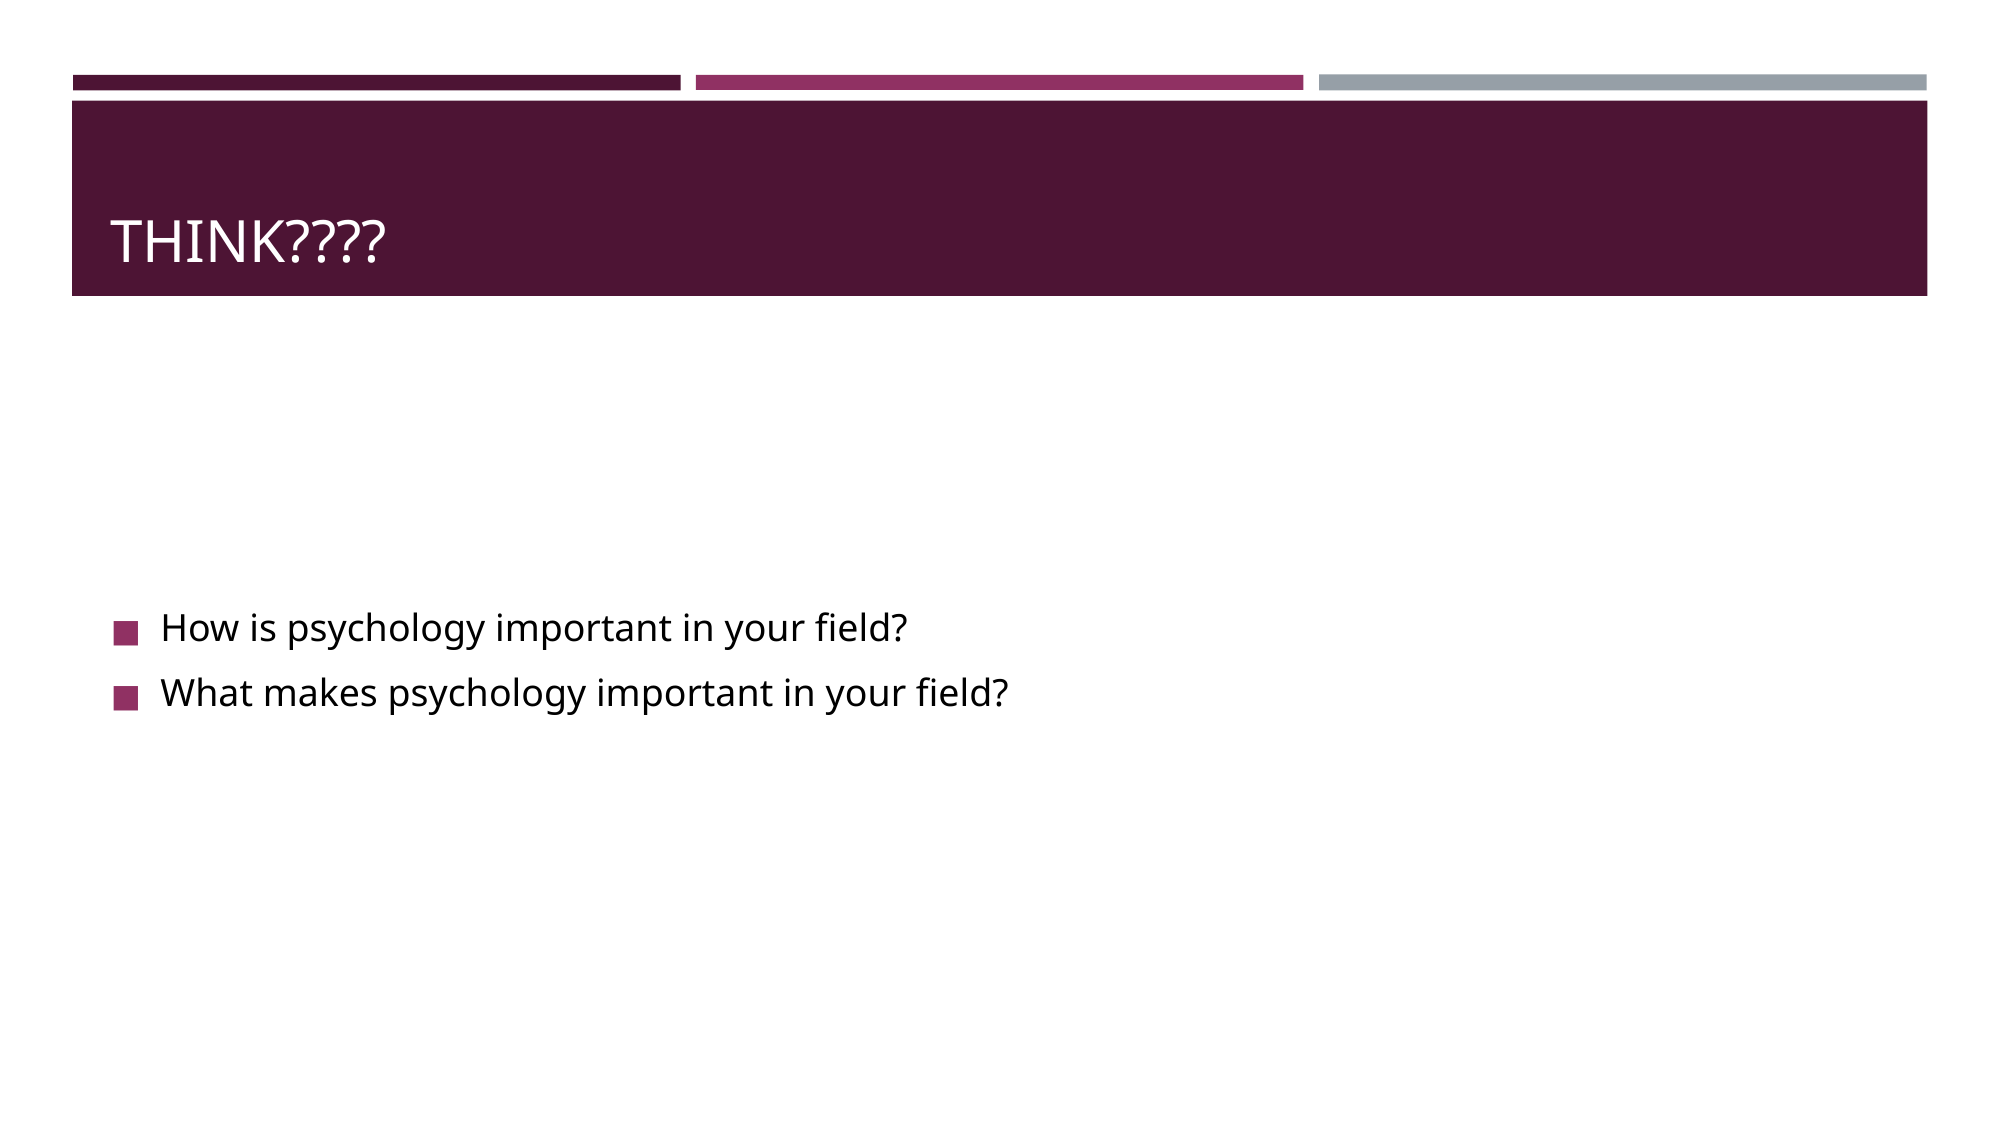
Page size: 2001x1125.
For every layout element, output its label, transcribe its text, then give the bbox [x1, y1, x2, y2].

list How is psychology important in your field? What makes psychology important in your field? [95, 357, 1905, 962]
title THINK???? [95, 115, 1905, 282]
